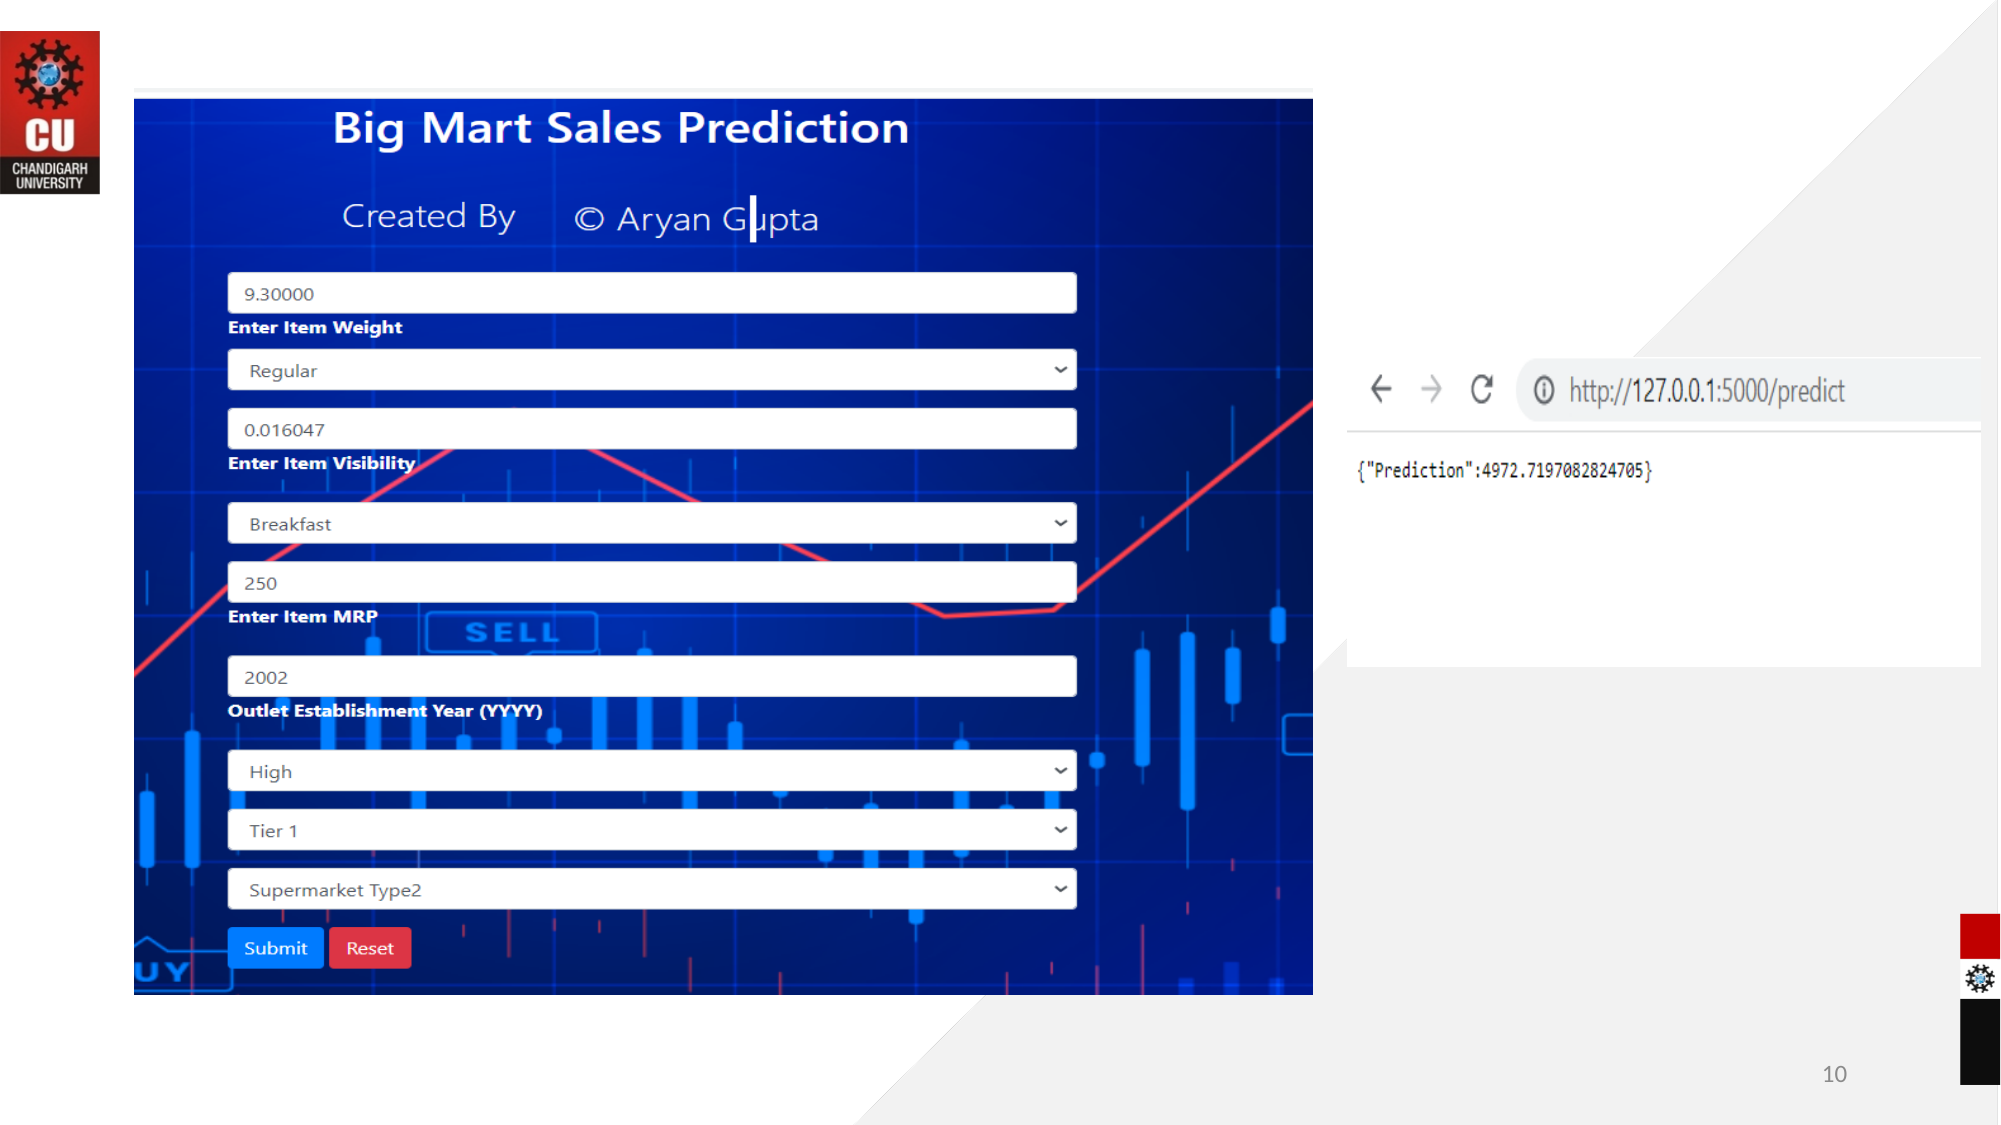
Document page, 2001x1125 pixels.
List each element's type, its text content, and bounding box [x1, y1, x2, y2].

slide_number 10 [1412, 1042, 1863, 1103]
picture [0, 0, 2001, 1125]
